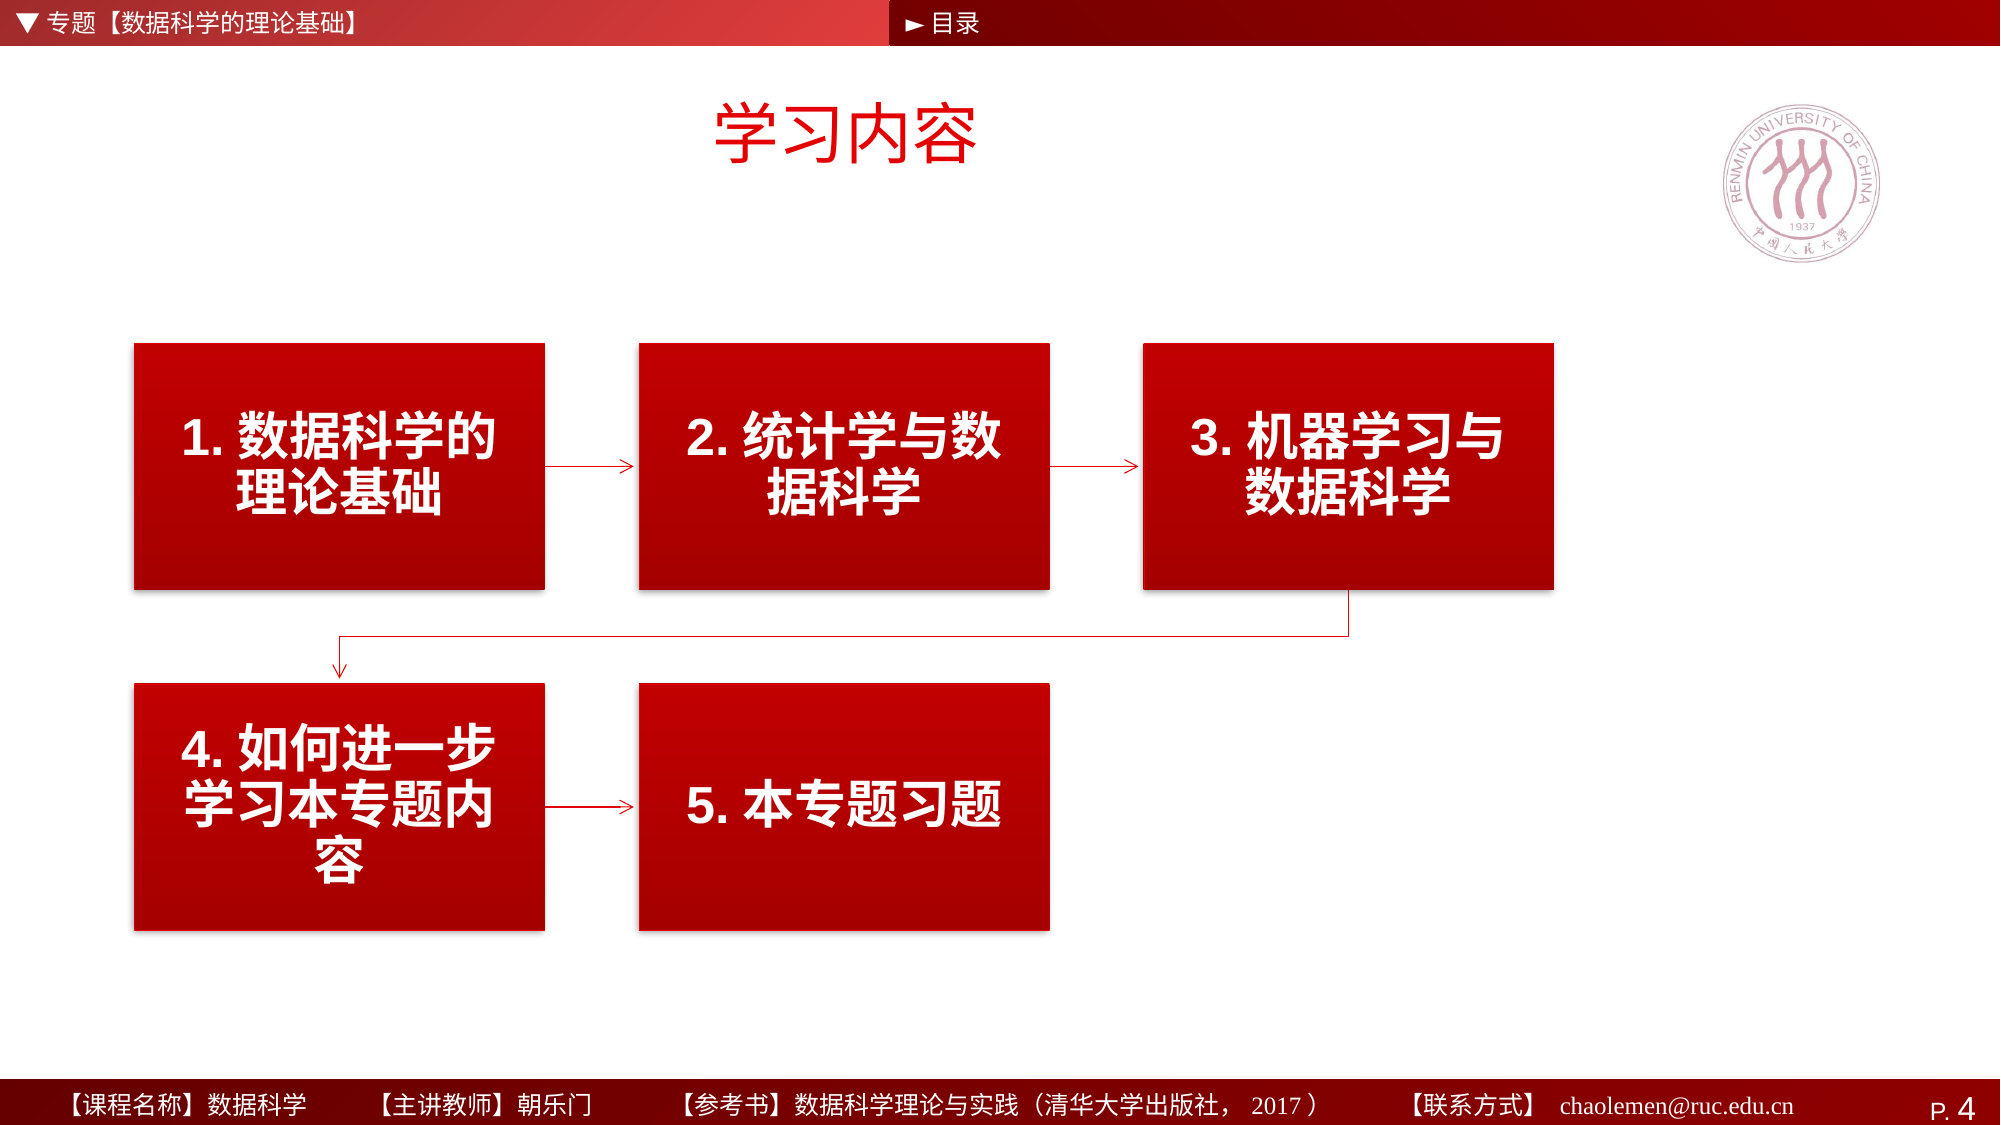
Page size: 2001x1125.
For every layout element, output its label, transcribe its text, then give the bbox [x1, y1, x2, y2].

list ►目录 [890, 0, 1249, 43]
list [133, 245, 1556, 1028]
picture [1720, 102, 1883, 265]
list ▼专题【数据科学的理论基础】 [0, 0, 725, 43]
title 学习内容 [64, 64, 1627, 200]
